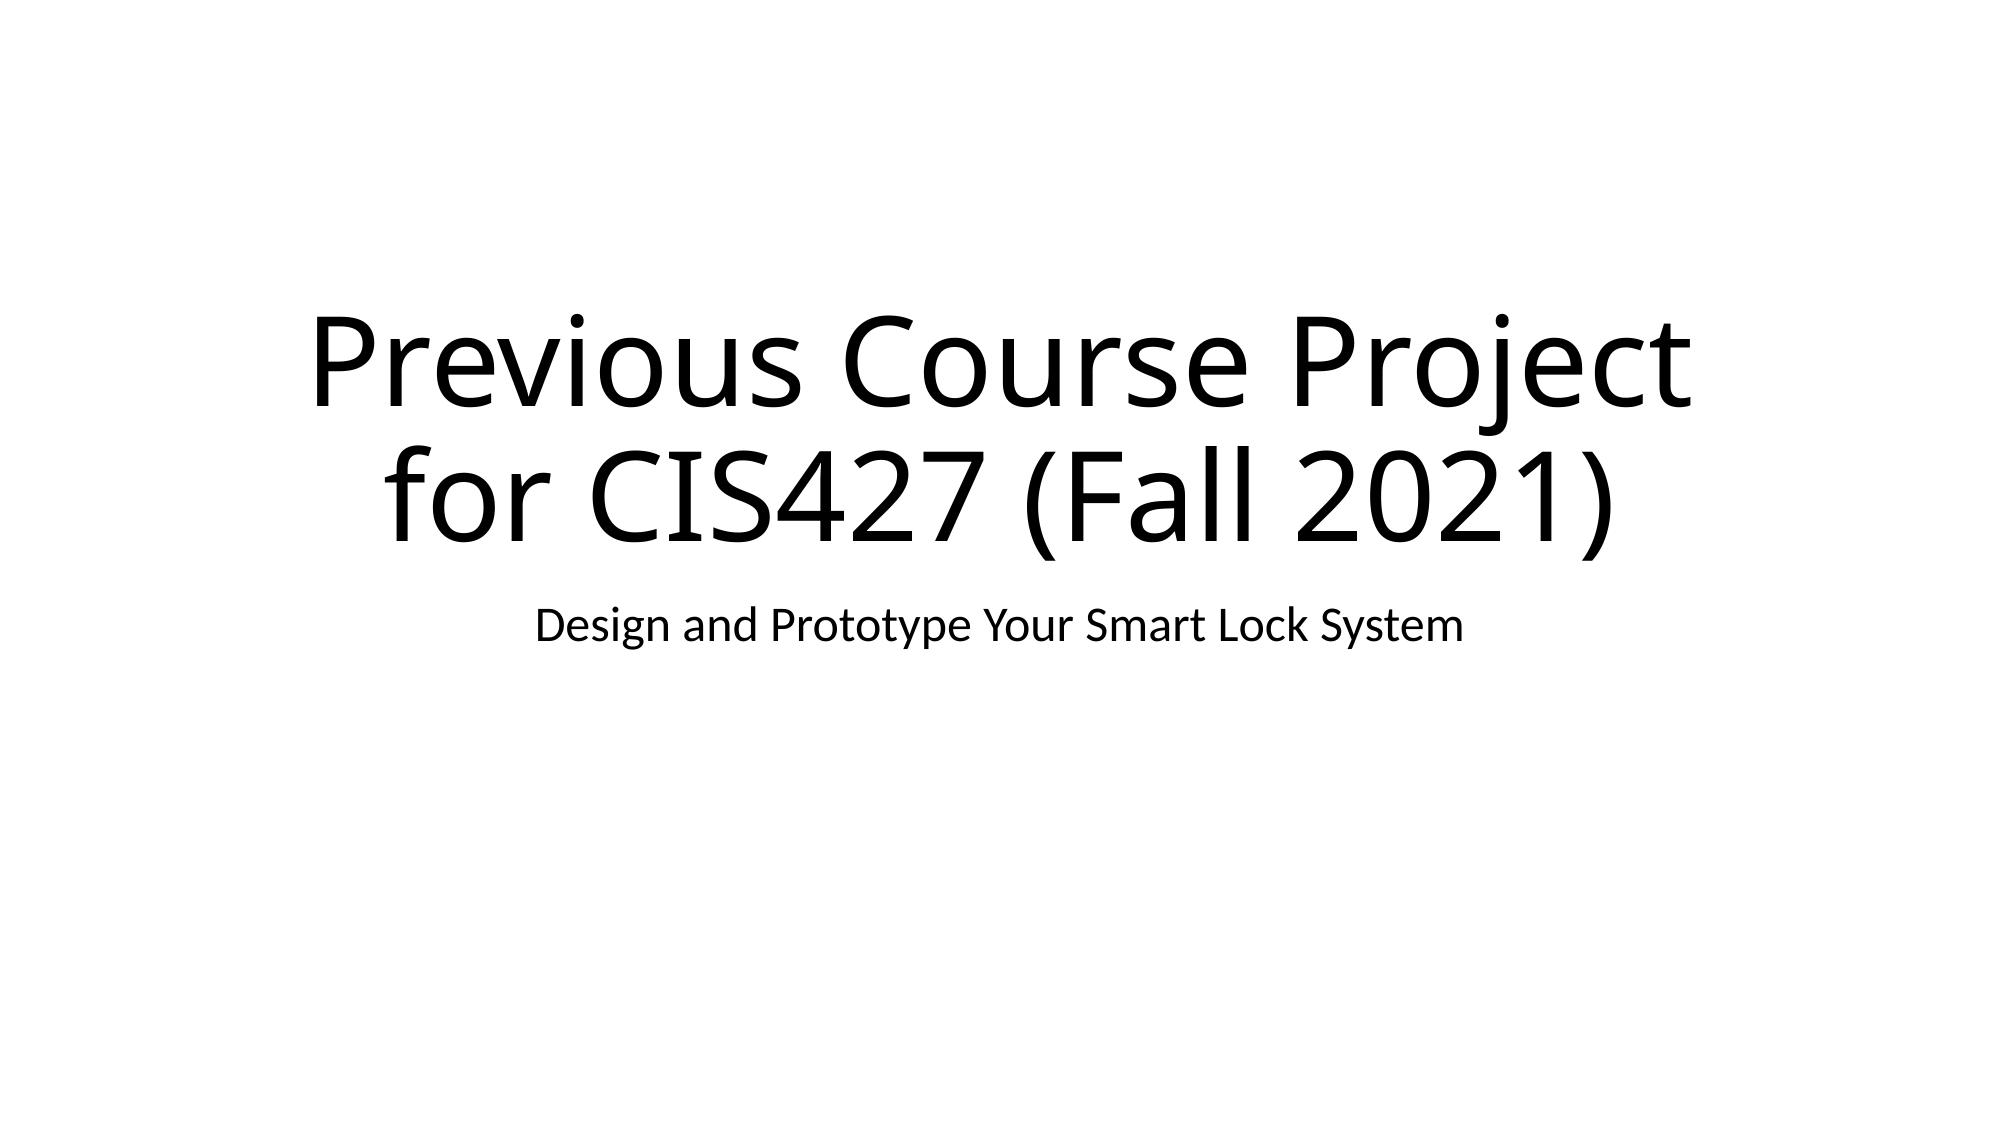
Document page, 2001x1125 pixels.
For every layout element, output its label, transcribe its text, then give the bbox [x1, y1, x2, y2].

title Previous Course Project for CIS427 (Fall 2021) [249, 184, 1750, 576]
subtitle Design and Prototype Your Smart Lock System [249, 590, 1750, 863]
